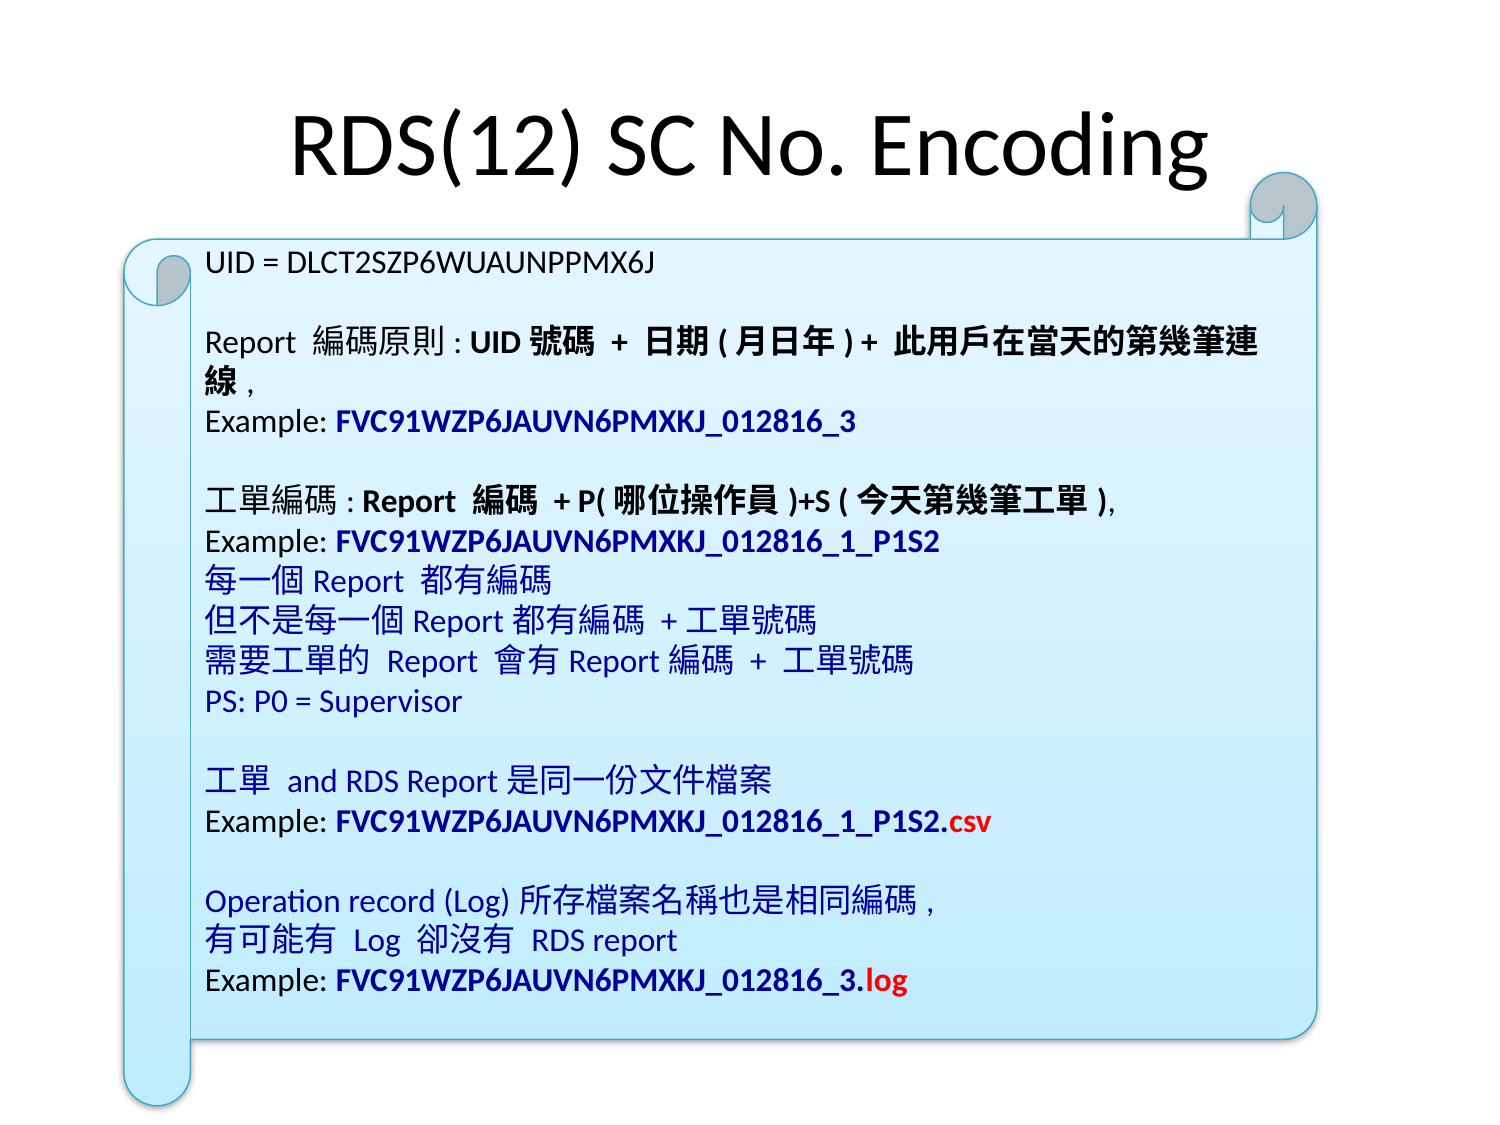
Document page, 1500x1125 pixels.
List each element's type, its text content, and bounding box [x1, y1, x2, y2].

title RDS(12) SC No. Encoding [75, 45, 1425, 233]
text_box UID = DLCT2SZP6WUAUNPPMX6J Report 編碼原則: UID號碼 + 日期(月日年) + 此用戶在當天的第幾筆連線, Example: FVC91WZP6JAUVN6PMXKJ_012816_3 工單編碼: Report 編碼 + P(哪位操作員)+S (今天第幾筆工單), Example: FVC91WZP6JAUVN6PMXKJ_012816_1_P1S2 每一個Report 都有編碼 但不是每一個Report都有編碼 +工單號碼 需要工單的 Report 會有Report編碼 + 工單號碼 PS: P0 = Supervisor 工單 and RDS Report是同一份文件檔案 Example: FVC91WZP6JAUVN6PMXKJ_012816_1_P1S2.csv Operation record (Log)所存檔案名稱也是相同編碼, 有可能有 Log 卻沒有 RDS report Example: FVC91WZP6JAUVN6PMXKJ_012816_3.log [123, 171, 1318, 1107]
